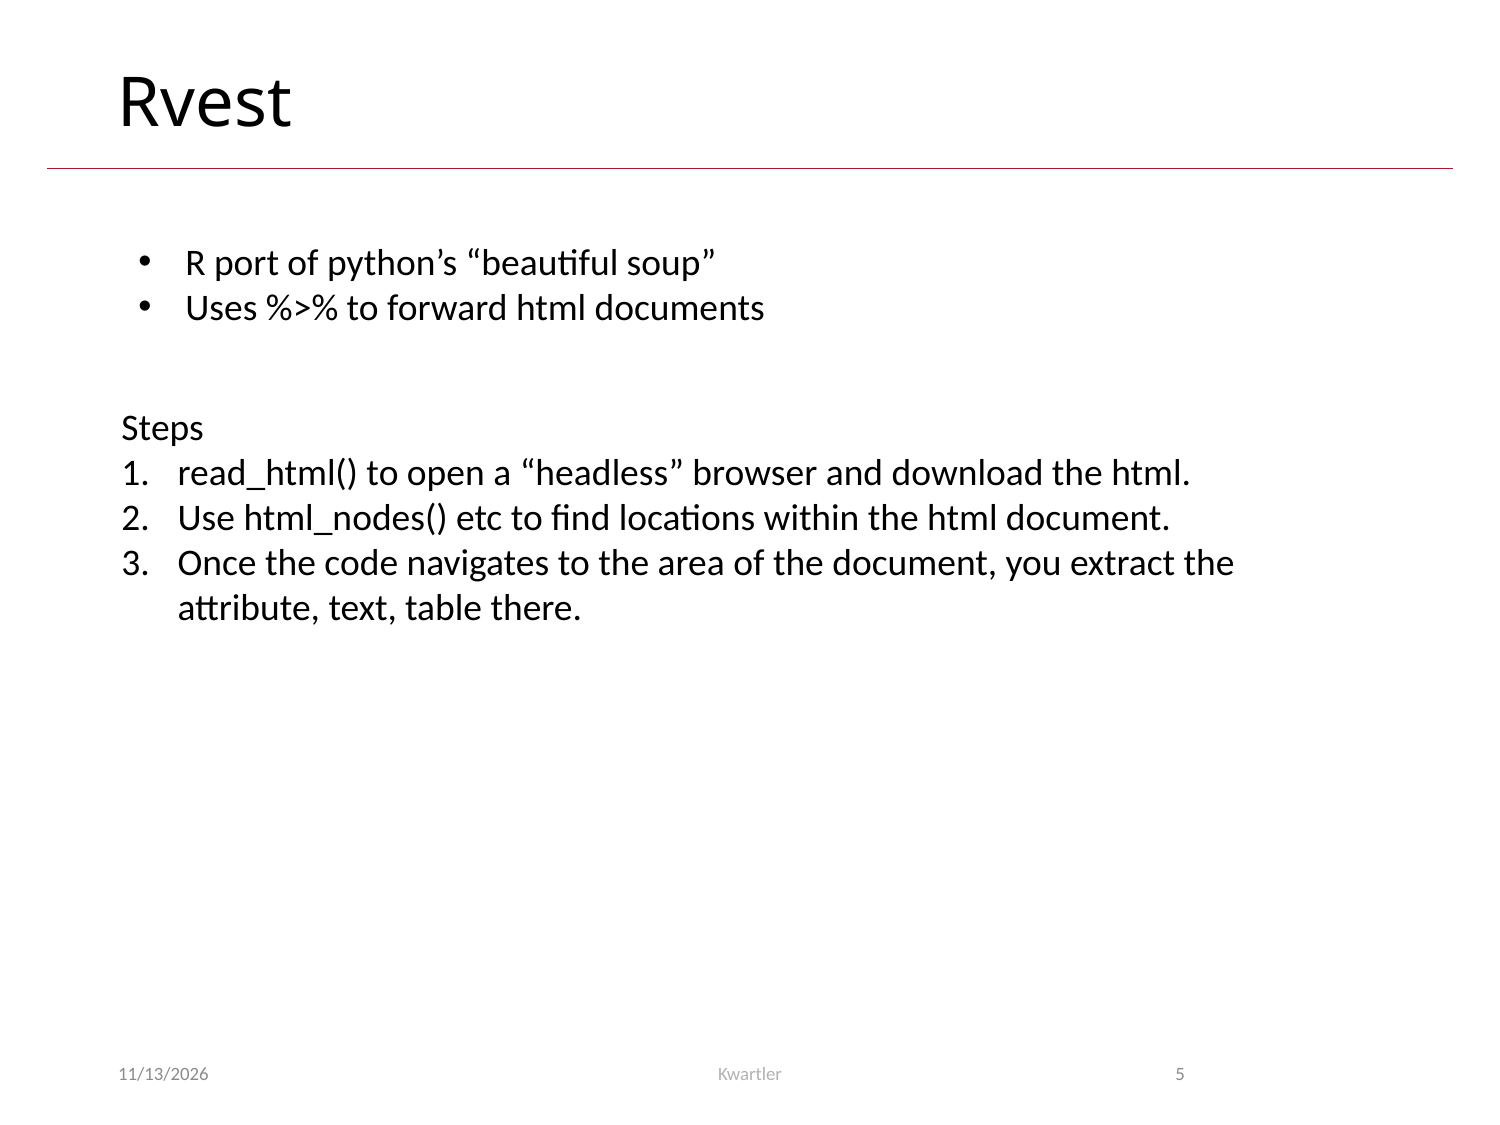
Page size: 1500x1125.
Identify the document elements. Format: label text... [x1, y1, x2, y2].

footer Kwartler [496, 1042, 1004, 1103]
text_box Steps read_html() to open a “headless” browser and download the html. Use html_nodes() etc to find locations within the html document. Once the code navigates to the area of the document, you extract the attribute, text, table there. [106, 395, 1382, 681]
slide_number 5 [1059, 1042, 1200, 1103]
title Rvest [103, 59, 1397, 157]
text_box R port of python’s “beautiful soup” Uses %>% to forward html documents [123, 230, 789, 336]
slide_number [103, 1042, 441, 1103]
